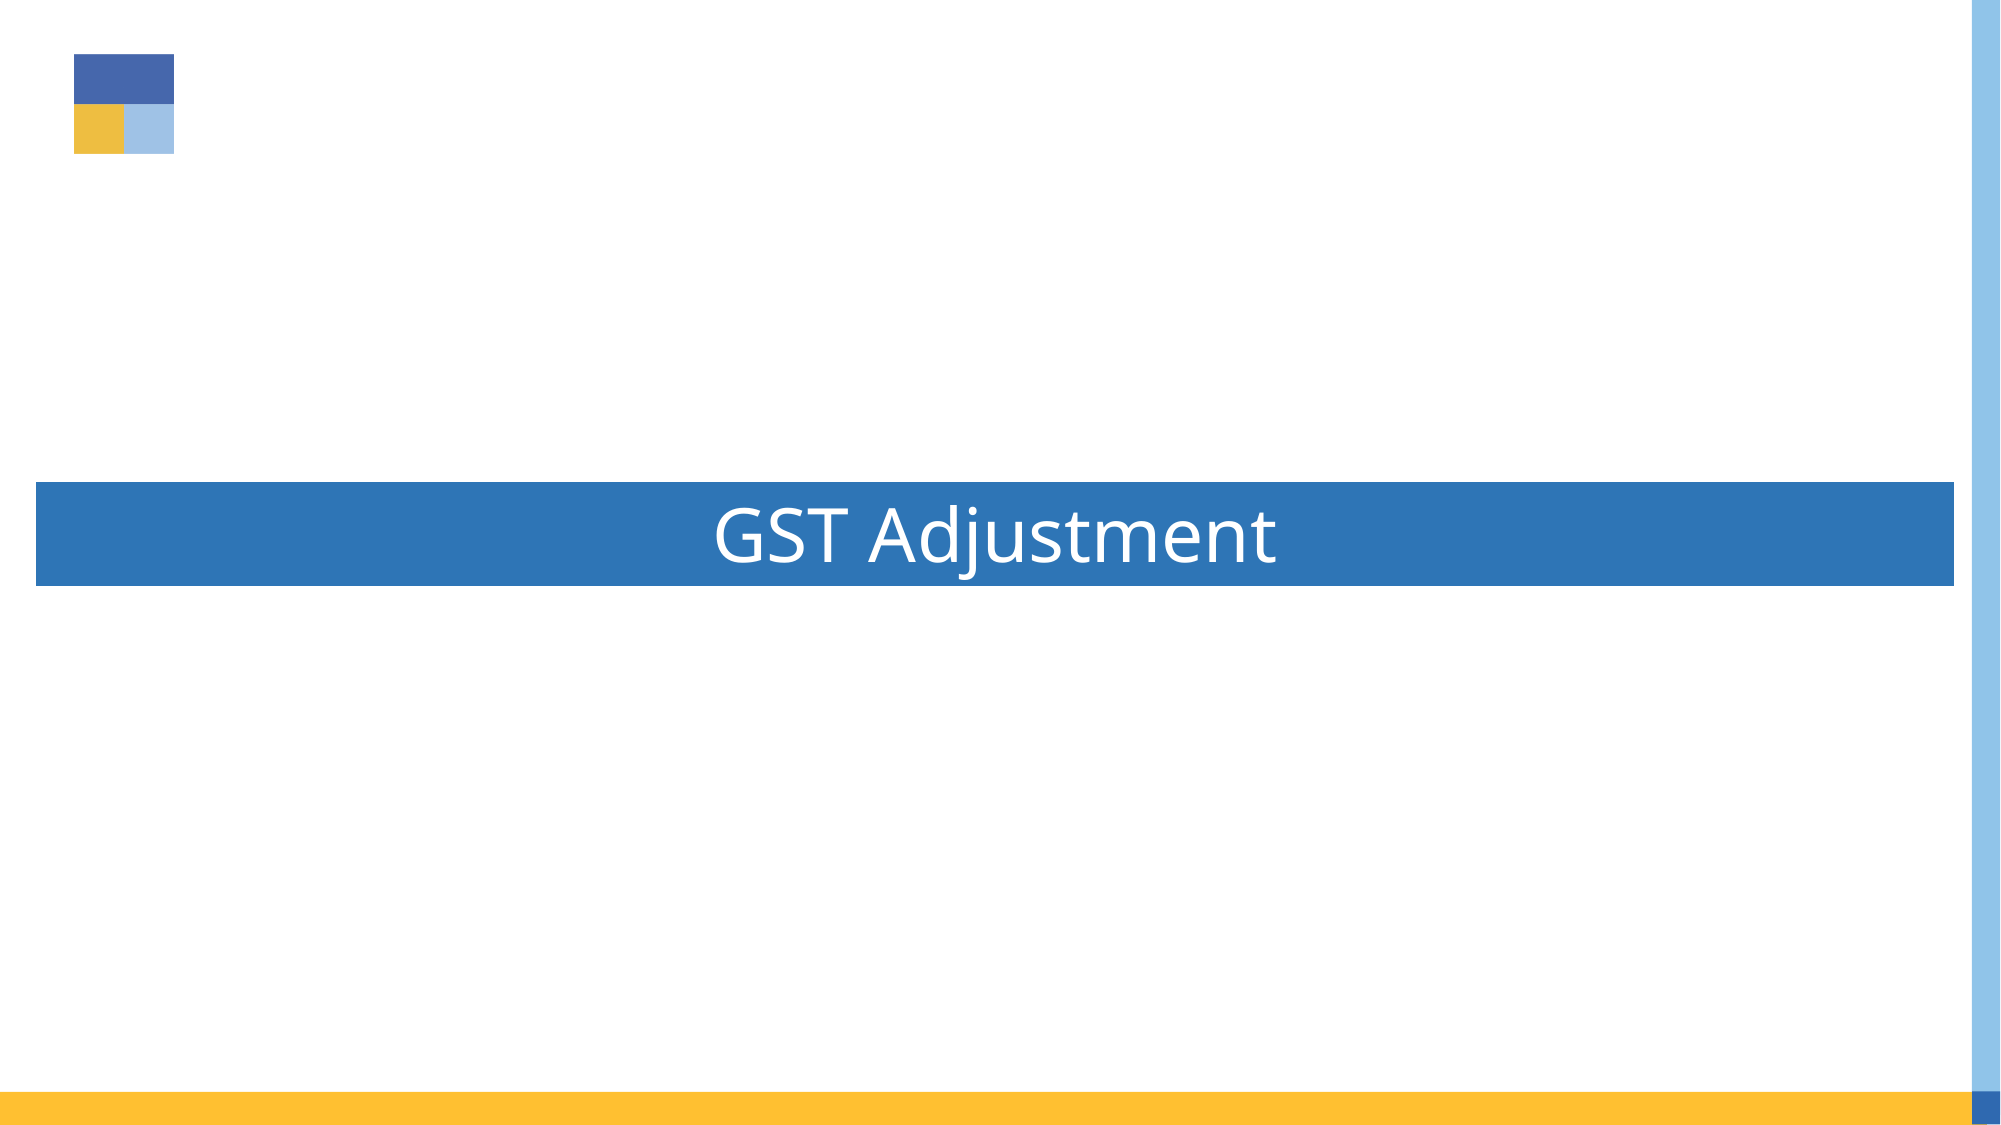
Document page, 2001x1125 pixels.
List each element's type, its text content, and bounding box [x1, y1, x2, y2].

title GST Adjustment [35, 481, 1955, 587]
picture [74, 54, 174, 154]
